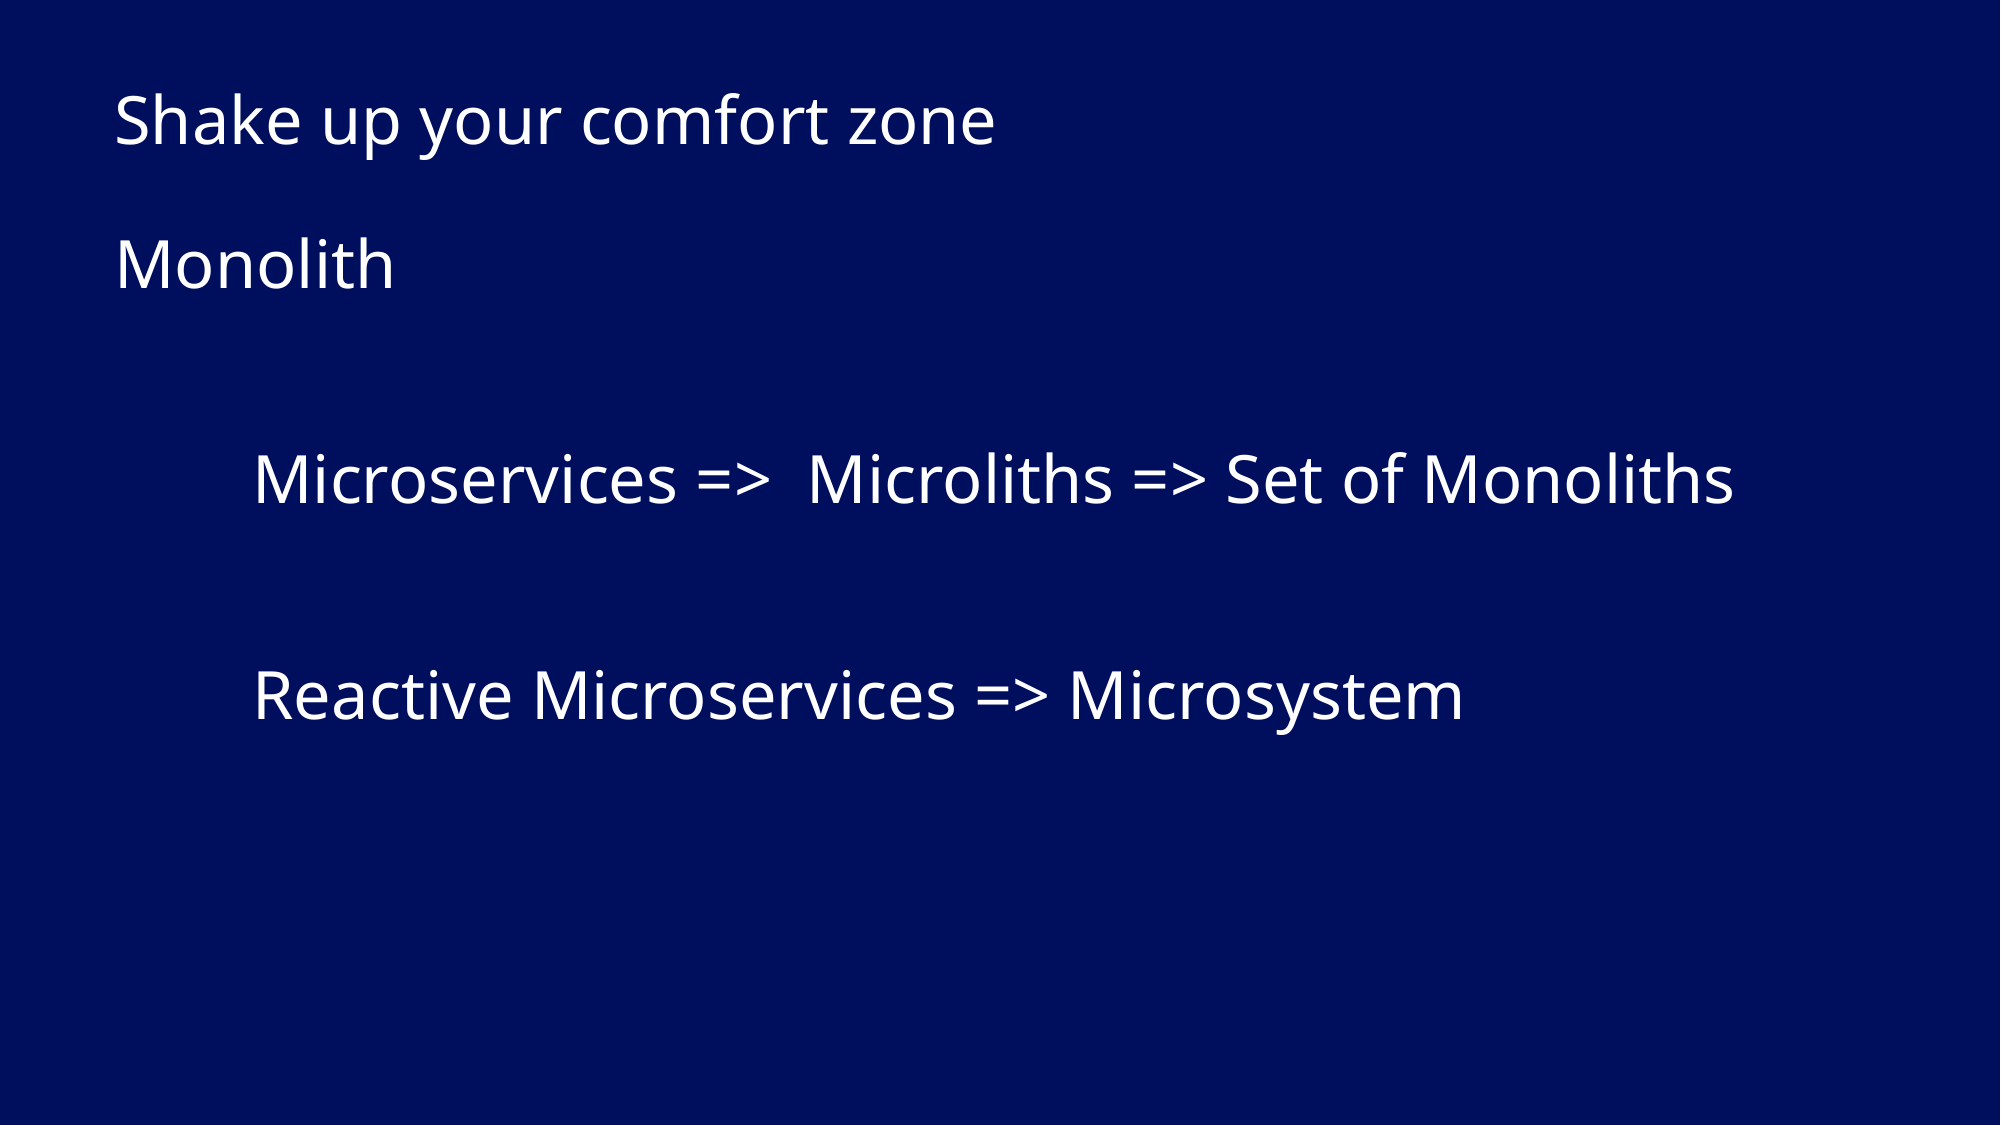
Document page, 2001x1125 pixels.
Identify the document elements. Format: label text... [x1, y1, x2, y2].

title Shake up your comfort zone Monolith [114, 86, 1296, 190]
list [114, 189, 1015, 490]
text_box Microservices => Microliths => Set of Monoliths Reactive Microservices => Microsystem [252, 446, 1758, 550]
